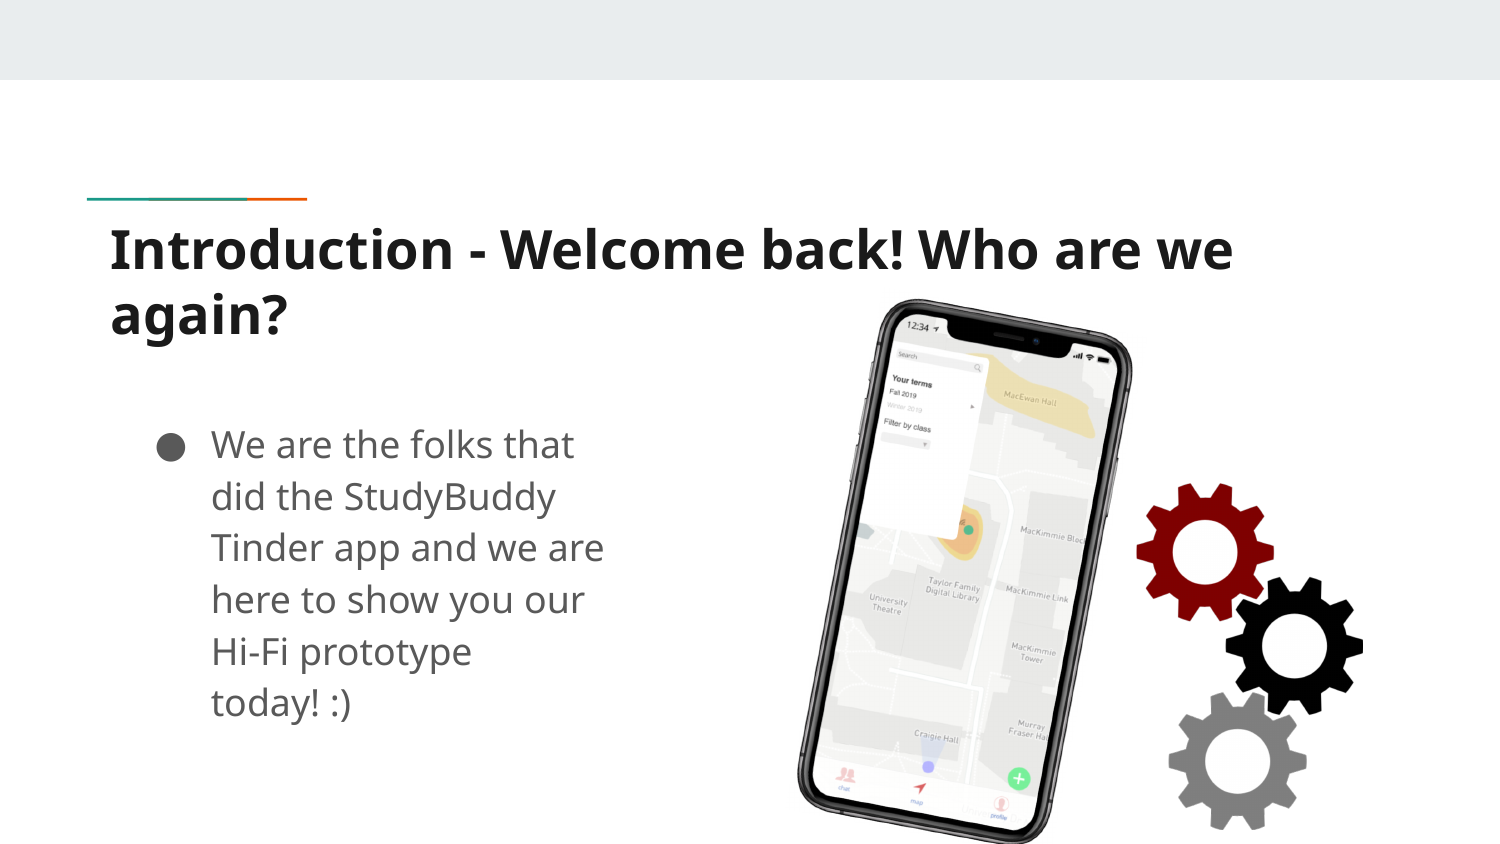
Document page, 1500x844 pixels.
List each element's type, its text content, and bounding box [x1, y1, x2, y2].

title Introduction - Welcome back! Who are we again? [95, 199, 1405, 288]
list We are the folks that did the StudyBuddy Tinder app and we are here to show you our Hi-Fi prototype today! :) [120, 398, 638, 728]
picture [786, 288, 1423, 844]
